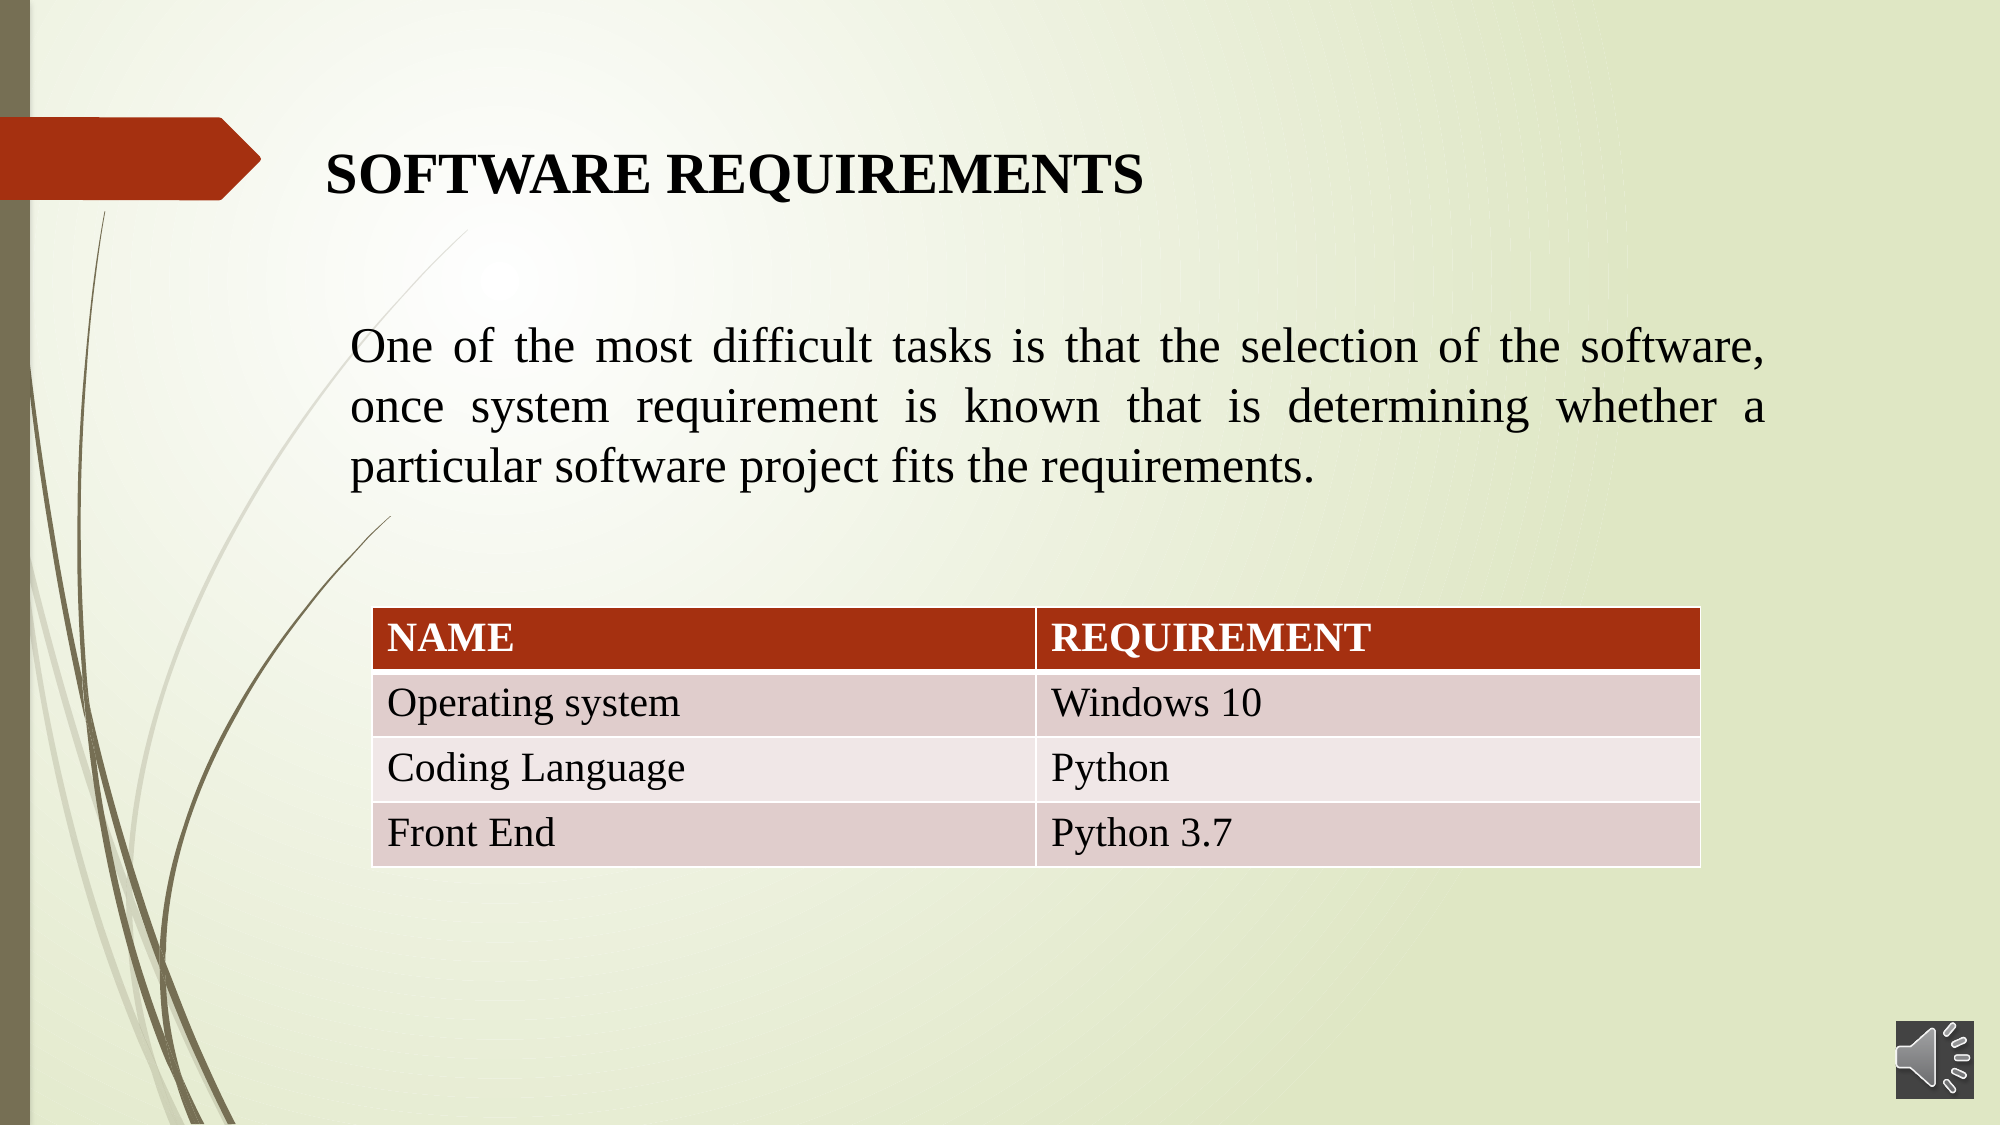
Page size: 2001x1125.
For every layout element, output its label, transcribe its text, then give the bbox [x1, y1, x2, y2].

table_header NAME [373, 608, 1035, 669]
picture [1894, 1019, 1976, 1101]
table_cell Front End [373, 803, 1035, 866]
table_cell Coding Language [373, 738, 1035, 801]
table_cell Operating system [373, 675, 1035, 736]
table_cell Python [1037, 738, 1700, 801]
text_box One of the most difficult tasks is that the selection of the software, once system requirement is known that is determining whether a particular software project fits the requirements. [335, 304, 1782, 500]
table_header REQUIREMENT [1037, 608, 1700, 669]
table_cell Windows 10 [1037, 675, 1700, 736]
table_cell Python 3.7 [1037, 803, 1700, 866]
text_box SOFTWARE REQUIREMENTS [310, 127, 1178, 213]
